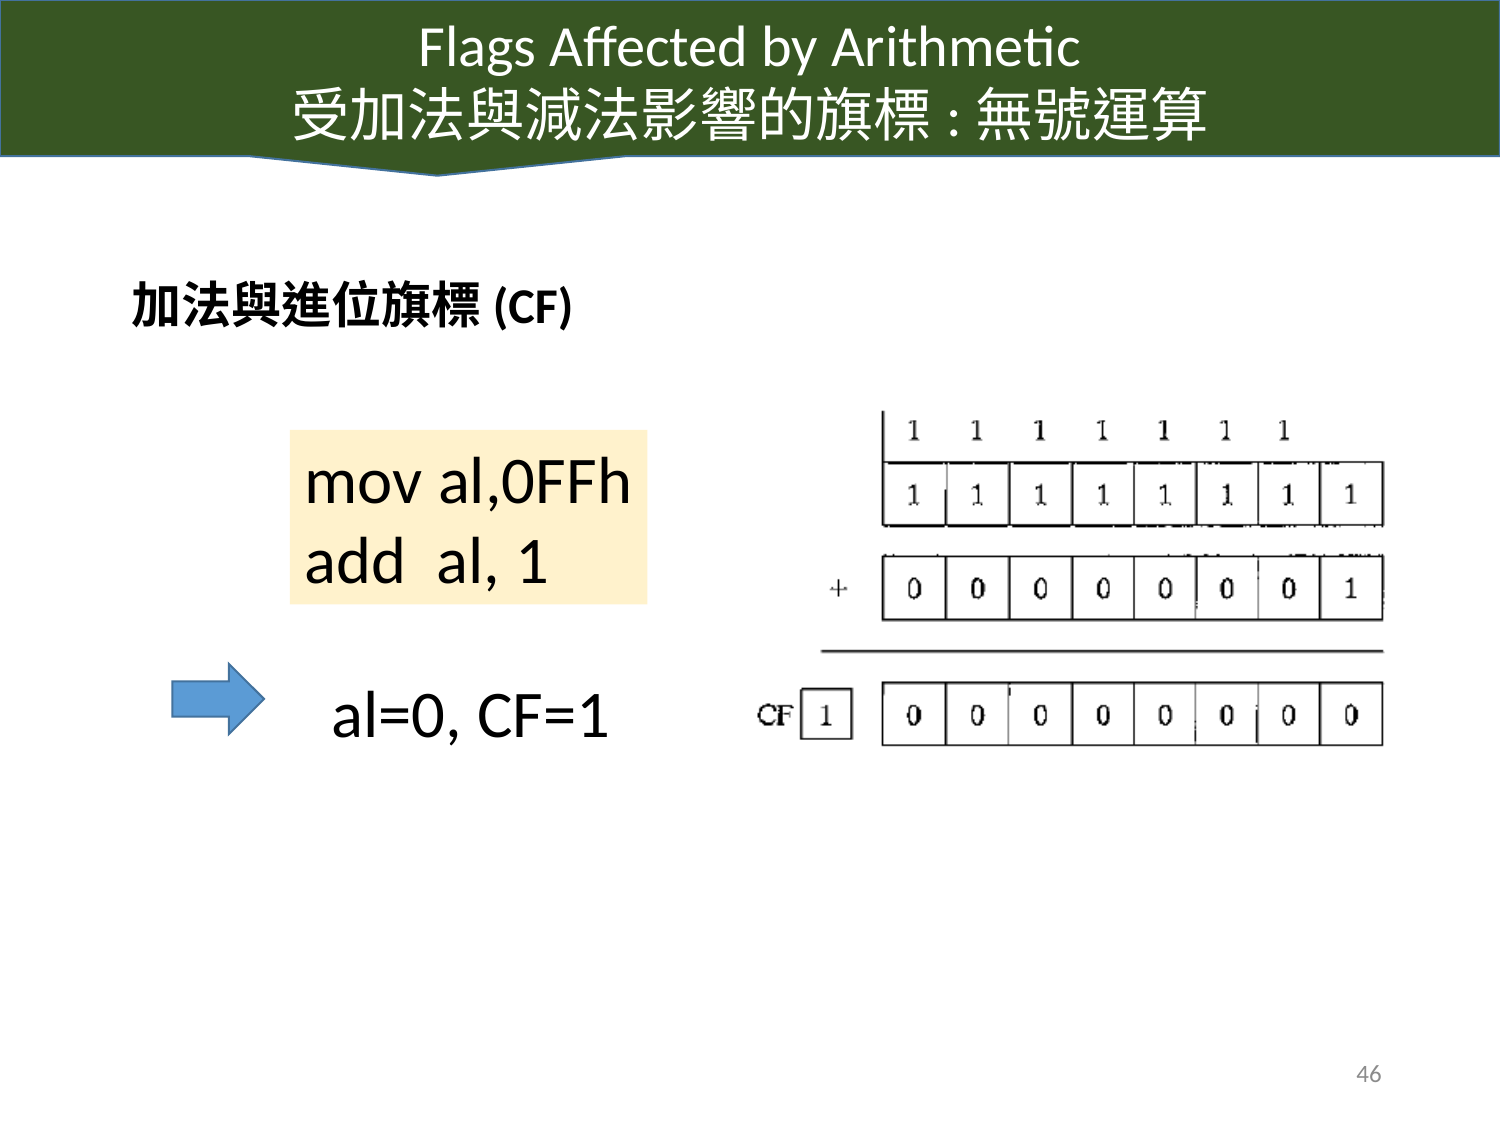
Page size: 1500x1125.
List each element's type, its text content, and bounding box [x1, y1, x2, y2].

text_box al=0, CF=1 [308, 663, 626, 759]
text_box Flags Affected by Arithmetic 受加法與減法影響的旗標:無號運算 [0, 0, 1500, 177]
text_box mov al,0FFh add al, 1 [289, 429, 648, 605]
picture [749, 397, 1395, 760]
text_box 加法與進位旗標(CF) [116, 266, 589, 342]
slide_number 46 [1059, 1042, 1397, 1103]
text_box [171, 661, 266, 737]
